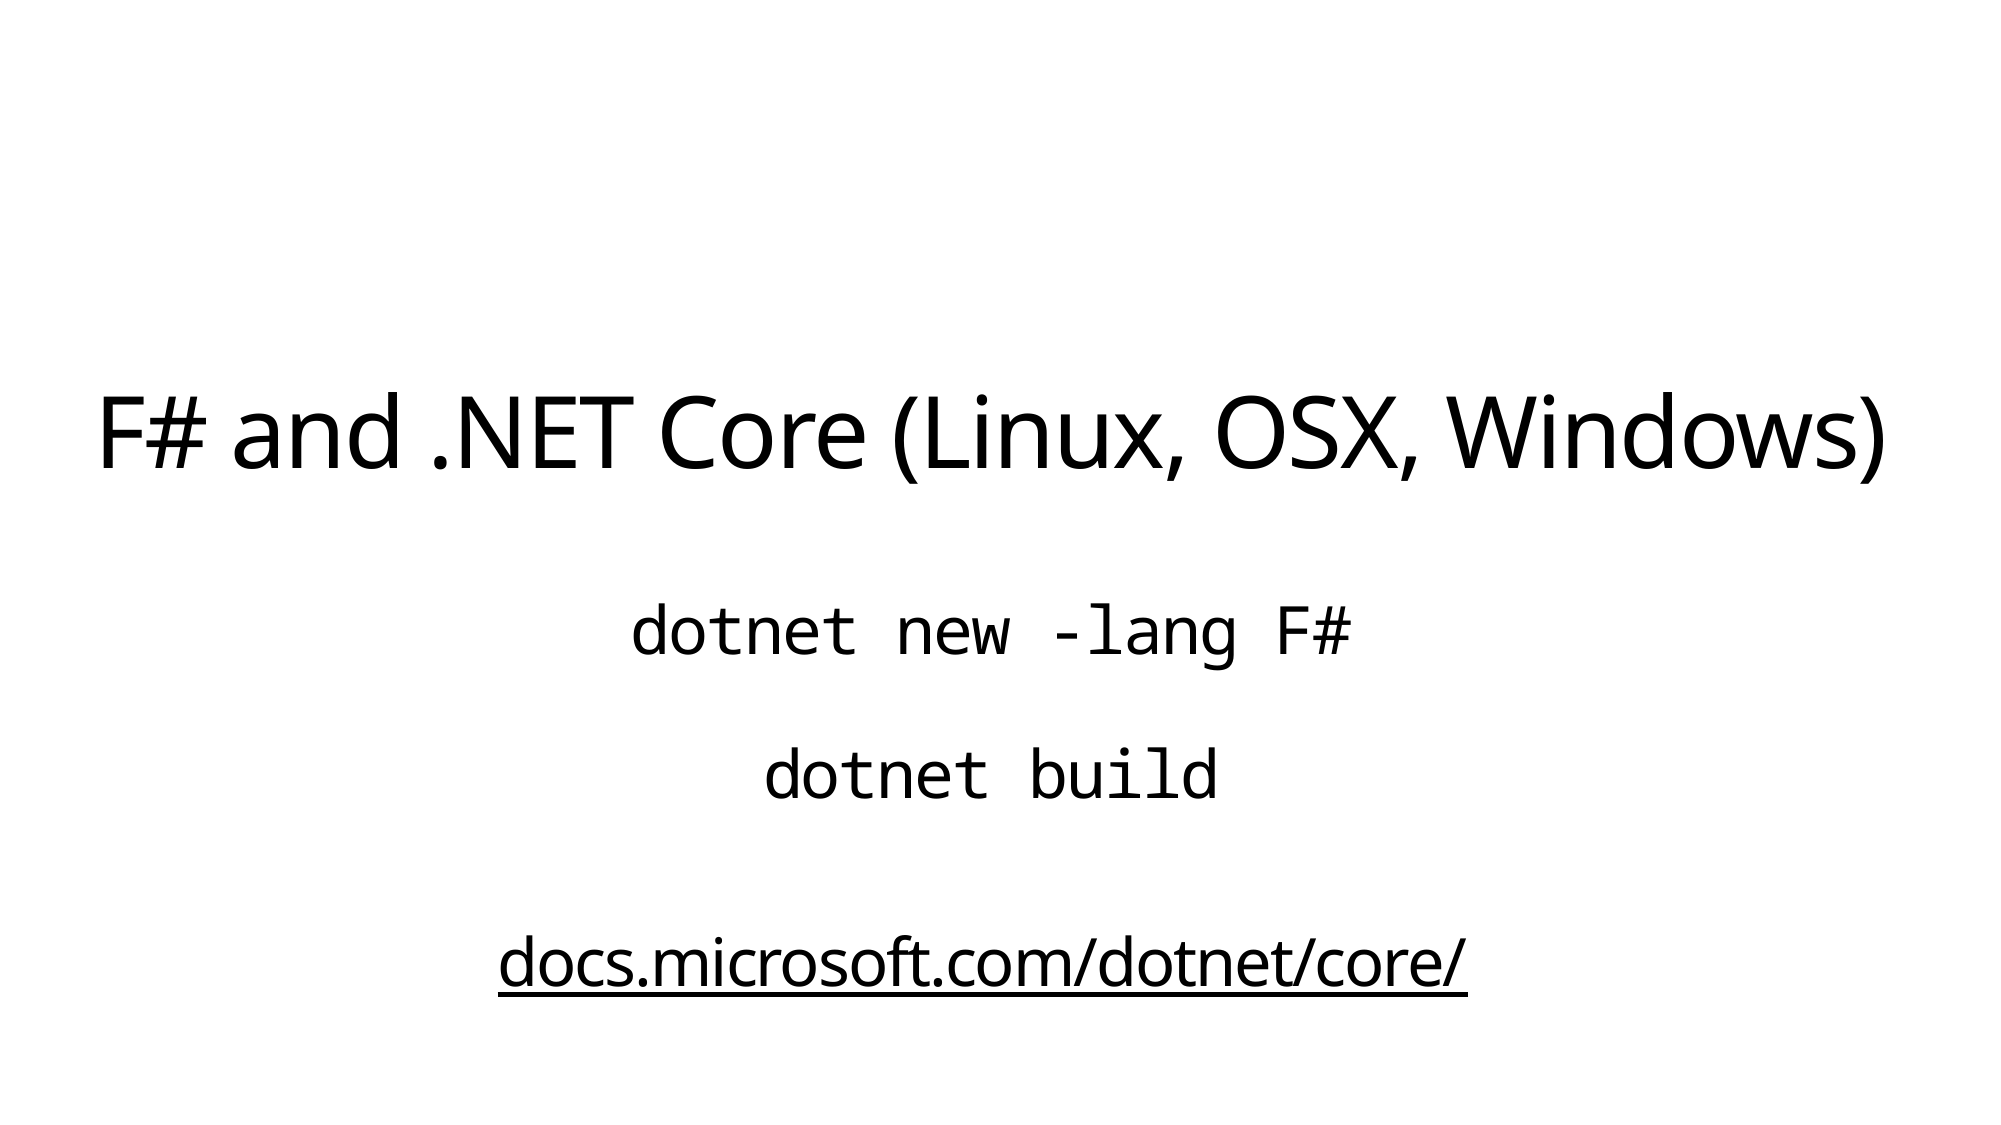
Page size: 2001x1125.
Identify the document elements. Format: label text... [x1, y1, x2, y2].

title F# and .NET Core (Linux, OSX, Windows) dotnet new -lang F# dotnet build docs.microsoft.com/dotnet/core/ [74, 381, 1909, 1125]
